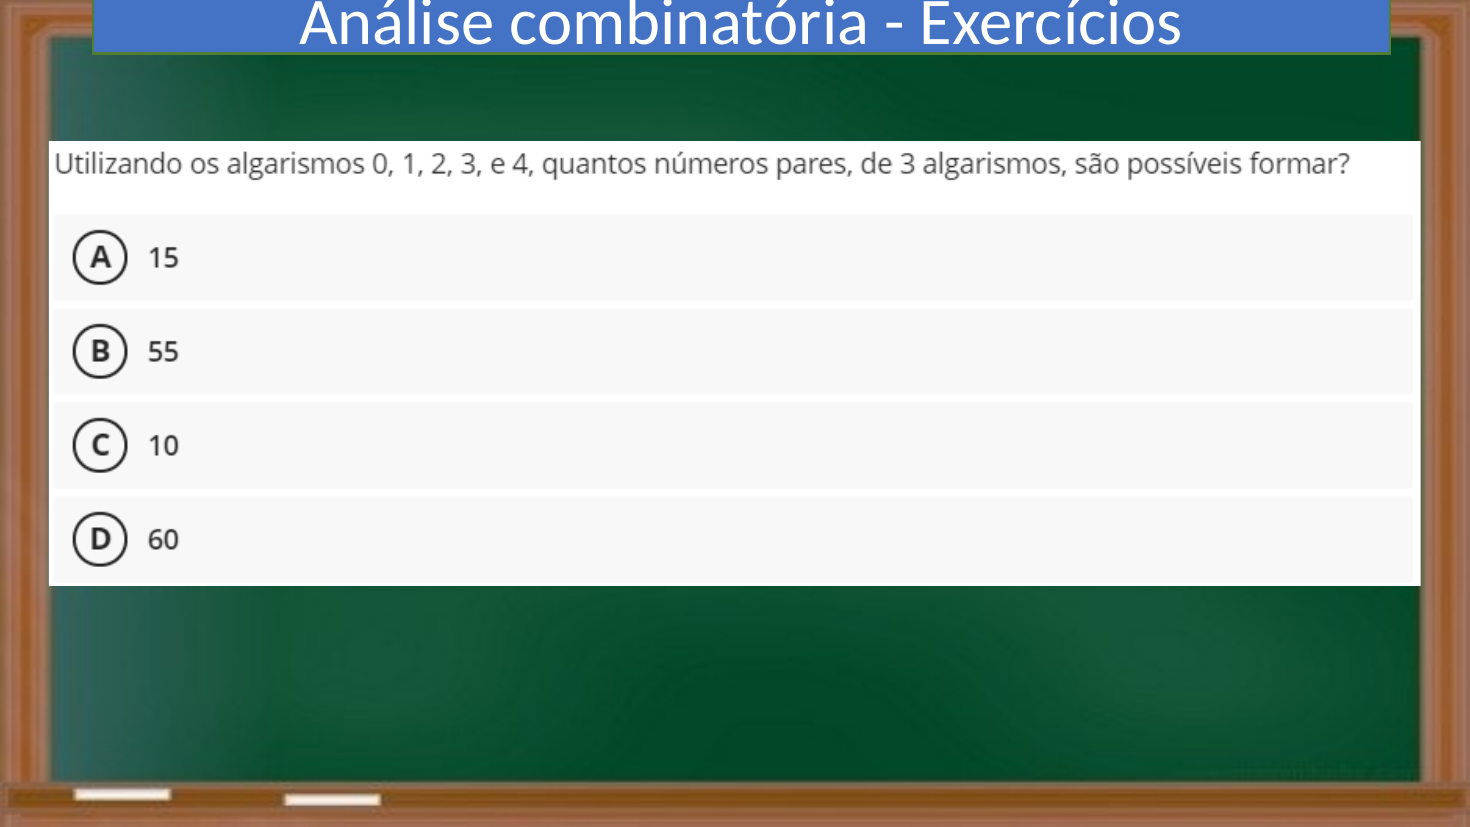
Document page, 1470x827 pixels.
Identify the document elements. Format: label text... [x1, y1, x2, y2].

picture [0, 0, 1470, 827]
text_box Análise combinatória - Exercícios [93, 0, 1391, 54]
